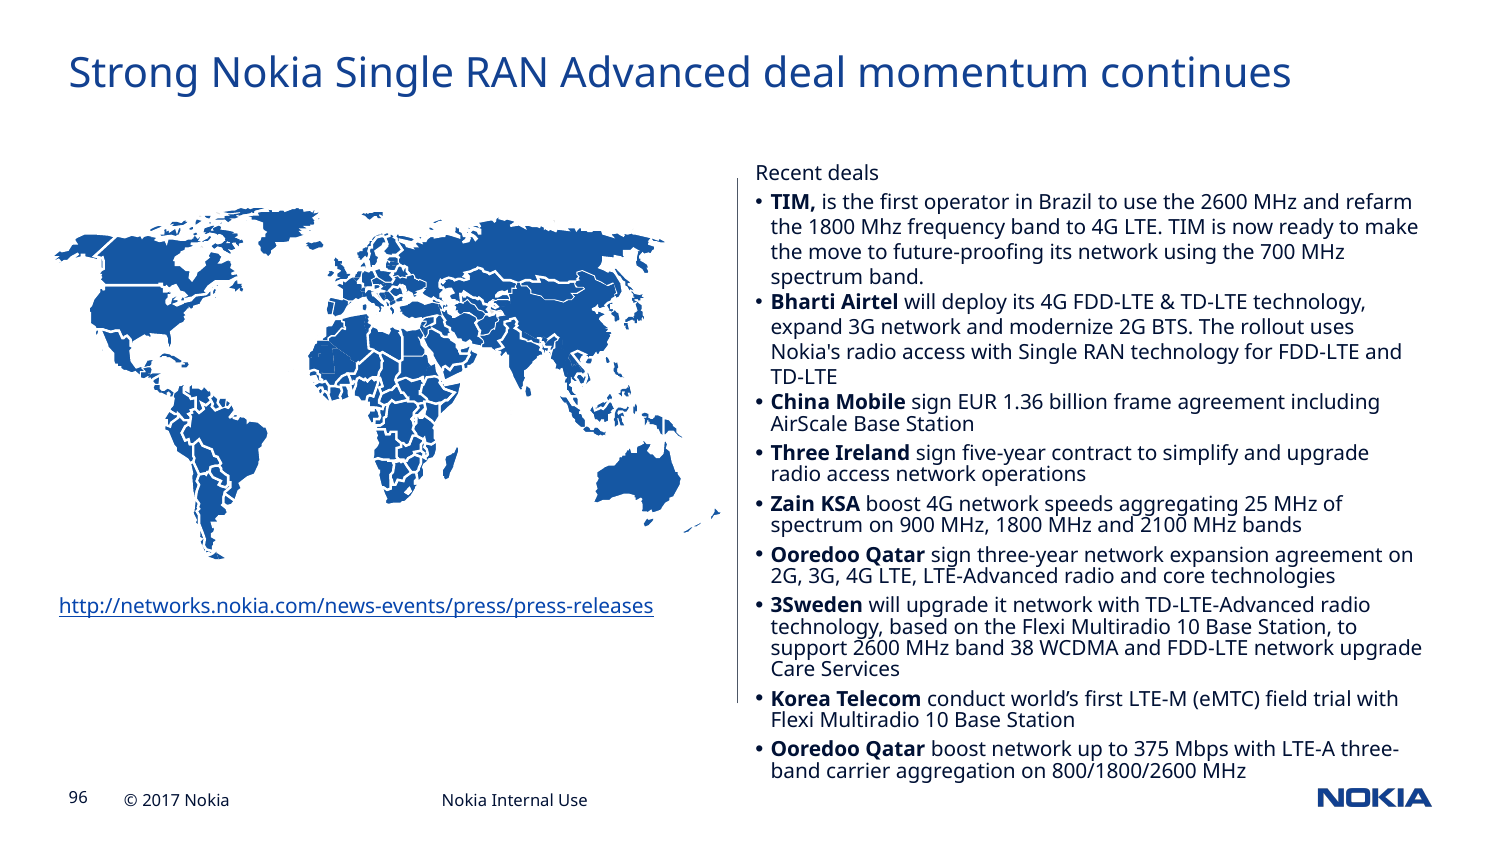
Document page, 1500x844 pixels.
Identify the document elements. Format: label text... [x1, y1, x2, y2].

text_box Recent deals TIM, is the first operator in Brazil to use the 2600 MHz and refarm the 1800 Mhz frequency band to 4G LTE. TIM is now ready to make the move to future-proofing its network using the 700 MHz spectrum band. Bharti Airtel will deploy its 4G FDD-LTE & TD-LTE technology, expand 3G network and modernize 2G BTS. The rollout uses Nokia's radio access with Single RAN technology for FDD-LTE and TD-LTE China Mobile sign EUR 1.36 billion frame agreement including AirScale Base Station Three Ireland sign five-year contract to simplify and upgrade radio access network operations Zain KSA boost 4G network speeds aggregating 25 MHz of spectrum on 900 MHz, 1800 MHz and 2100 MHz bands Ooredoo Qatar sign three-year network expansion agreement on 2G, 3G, 4G LTE, LTE-Advanced radio and core technologies 3Sweden will upgrade it network with TD-LTE-Advanced radio technology, based on the Flexi Multiradio 10 Base Station, to support 2600 MHz band 38 WCDMA and FDD-LTE network upgrade Care Services Korea Telecom conduct world’s first LTE-M (eMTC) field trial with Flexi Multiradio 10 Base Station Ooredoo Qatar boost network up to 375 Mbps with LTE-A three-band carrier aggregation on 800/1800/2600 MHz [755, 152, 1436, 762]
text_box Nokia Internal Use [441, 790, 866, 811]
picture [1292, 762, 1458, 833]
text_box http://networks.nokia.com/news-events/press/press-releases [47, 581, 666, 658]
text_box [32, 205, 725, 561]
text_box Strong Nokia Single RAN Advanced deal momentum continues [68, 45, 1432, 97]
